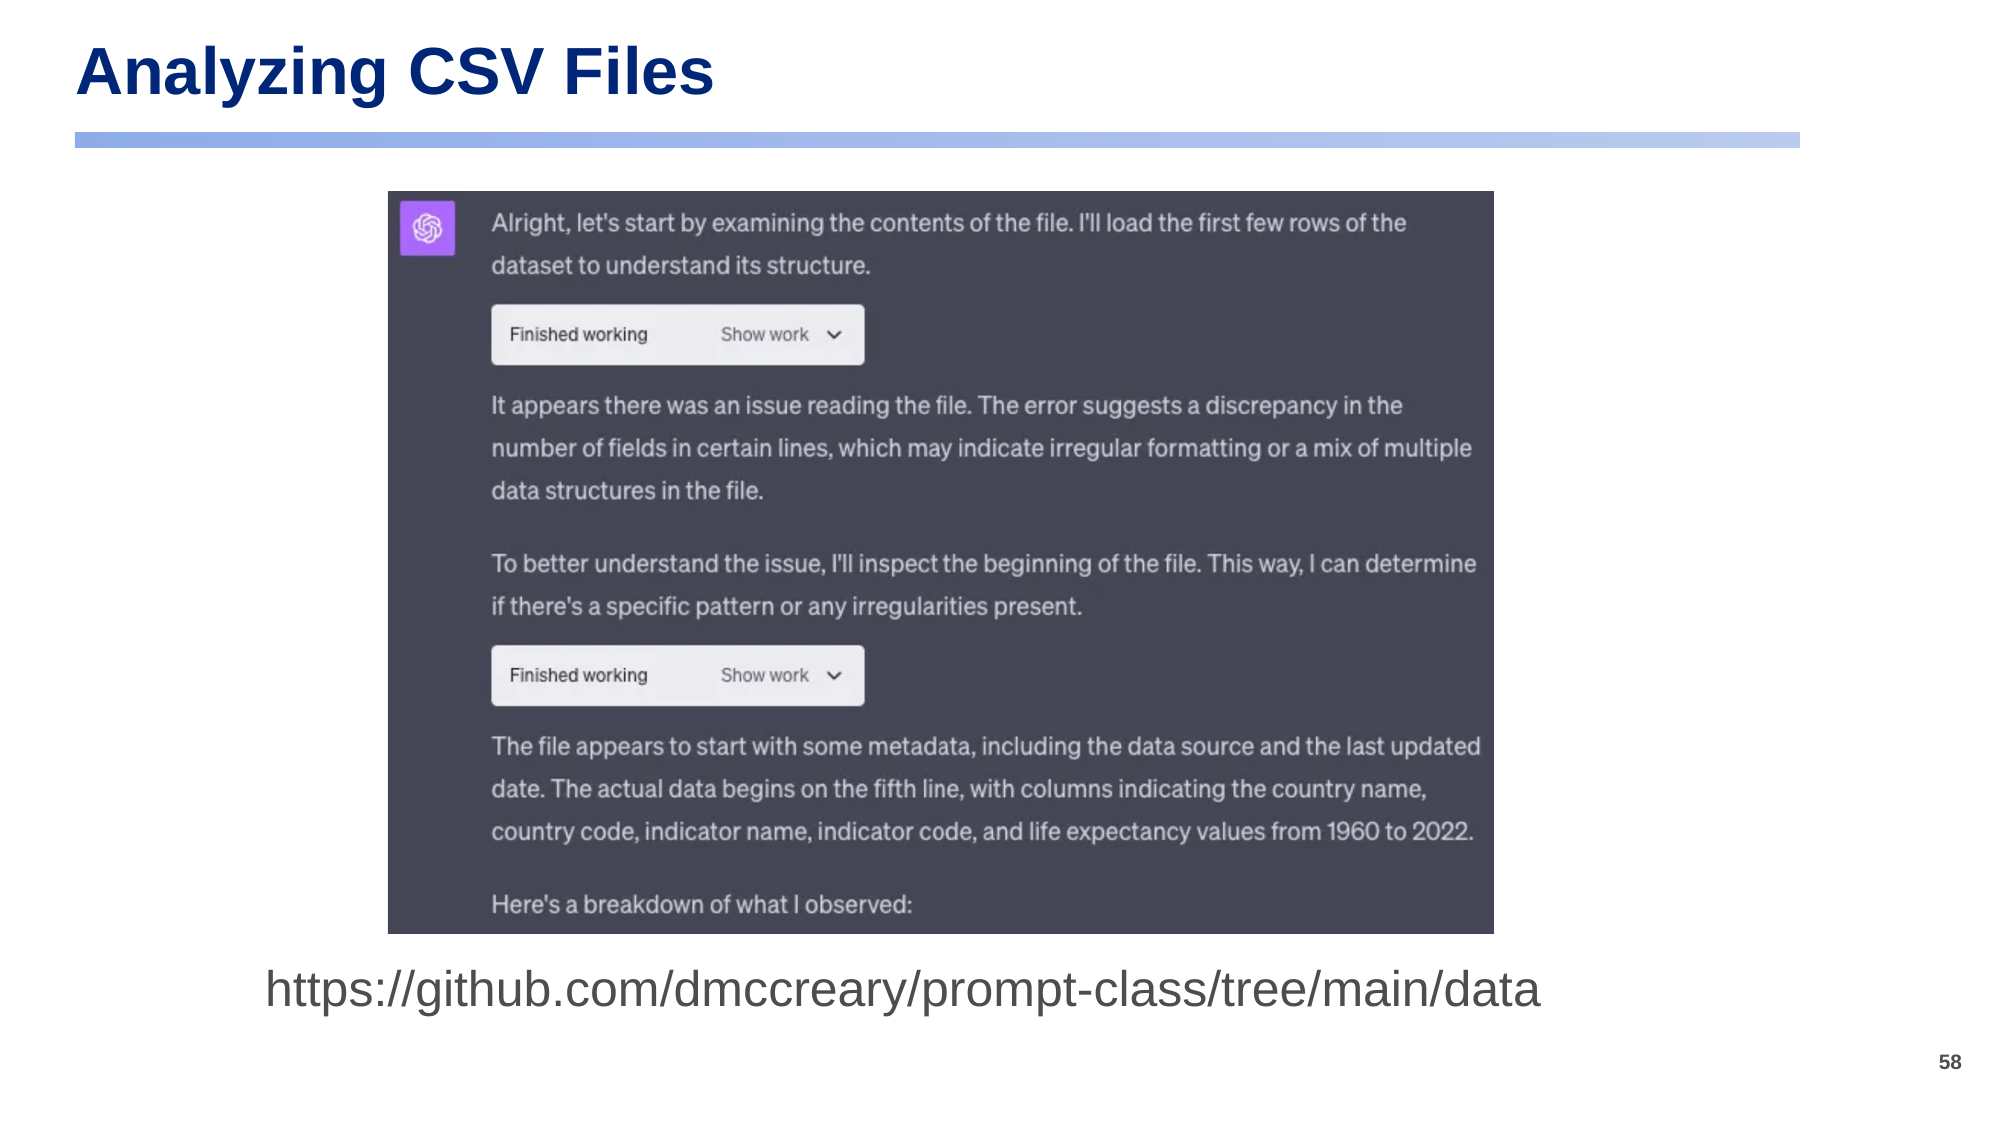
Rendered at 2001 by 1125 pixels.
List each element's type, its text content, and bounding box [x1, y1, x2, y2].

title Analyzing CSV Files [75, 37, 1650, 110]
text_box https://github.com/dmccreary/prompt-class/tree/main/data [265, 956, 1542, 1017]
picture [387, 191, 1494, 934]
